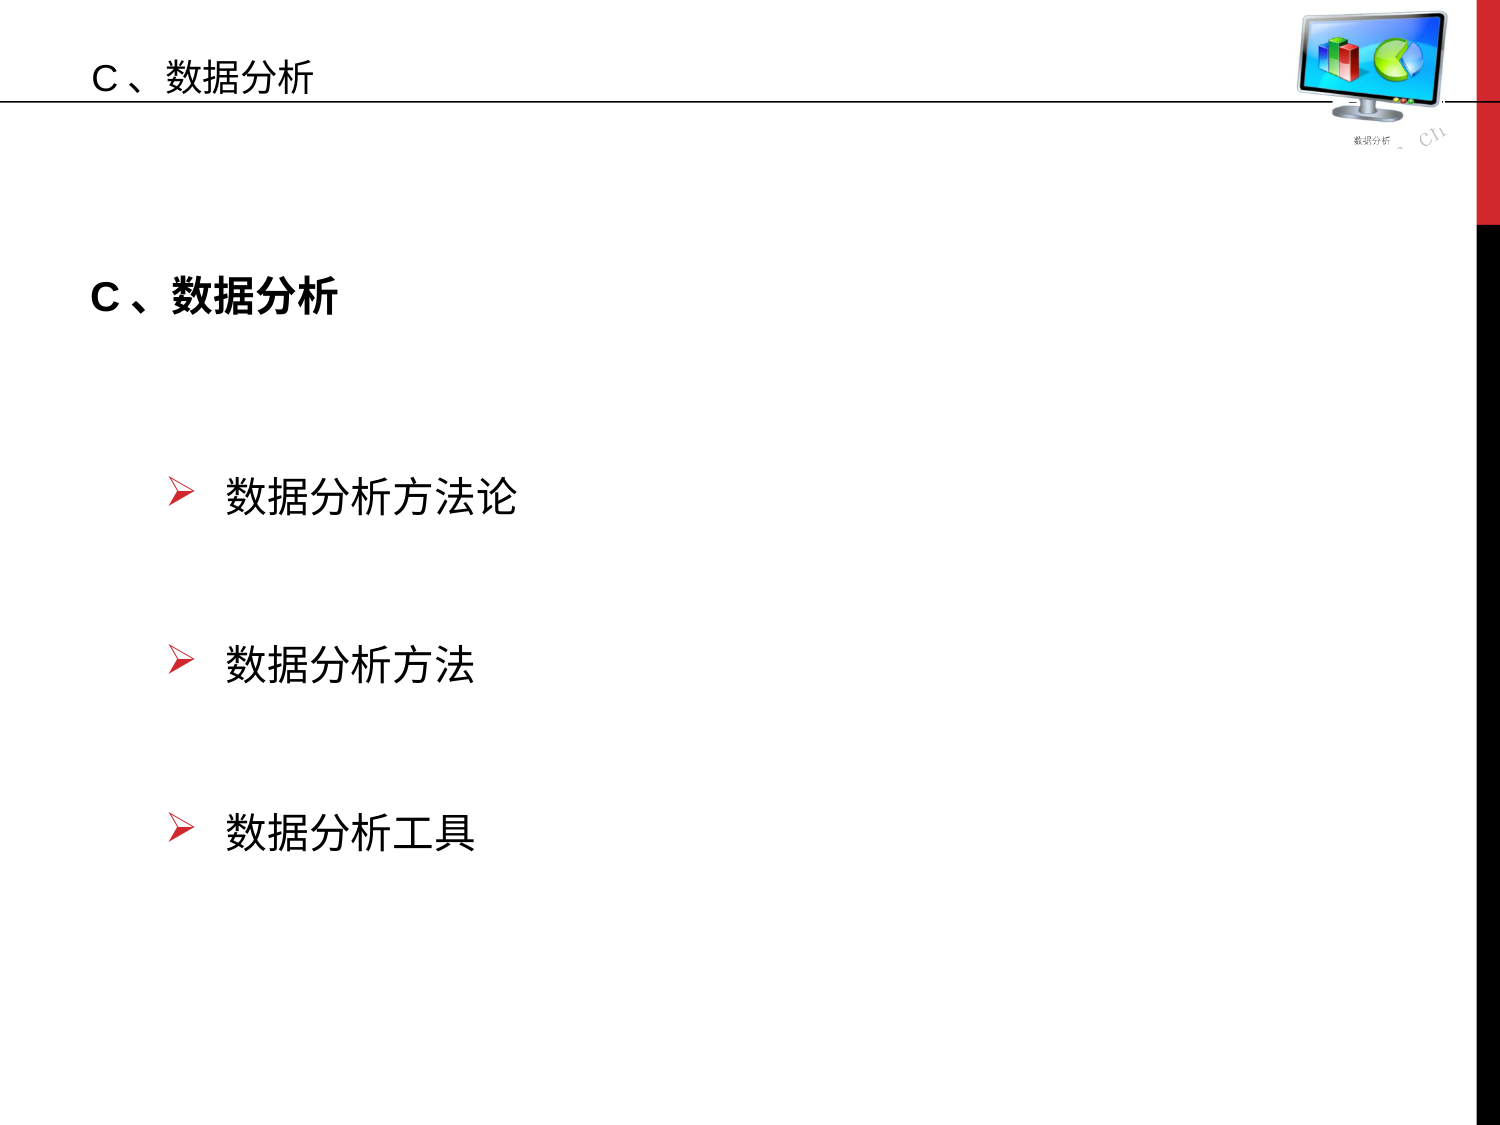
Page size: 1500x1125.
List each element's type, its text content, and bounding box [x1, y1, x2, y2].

list C、数据分析 数据分析方法论 数据分析方法 数据分析工具 [75, 231, 1325, 1059]
text_box C、数据分析 [76, 19, 550, 106]
picture [1281, 5, 1473, 149]
